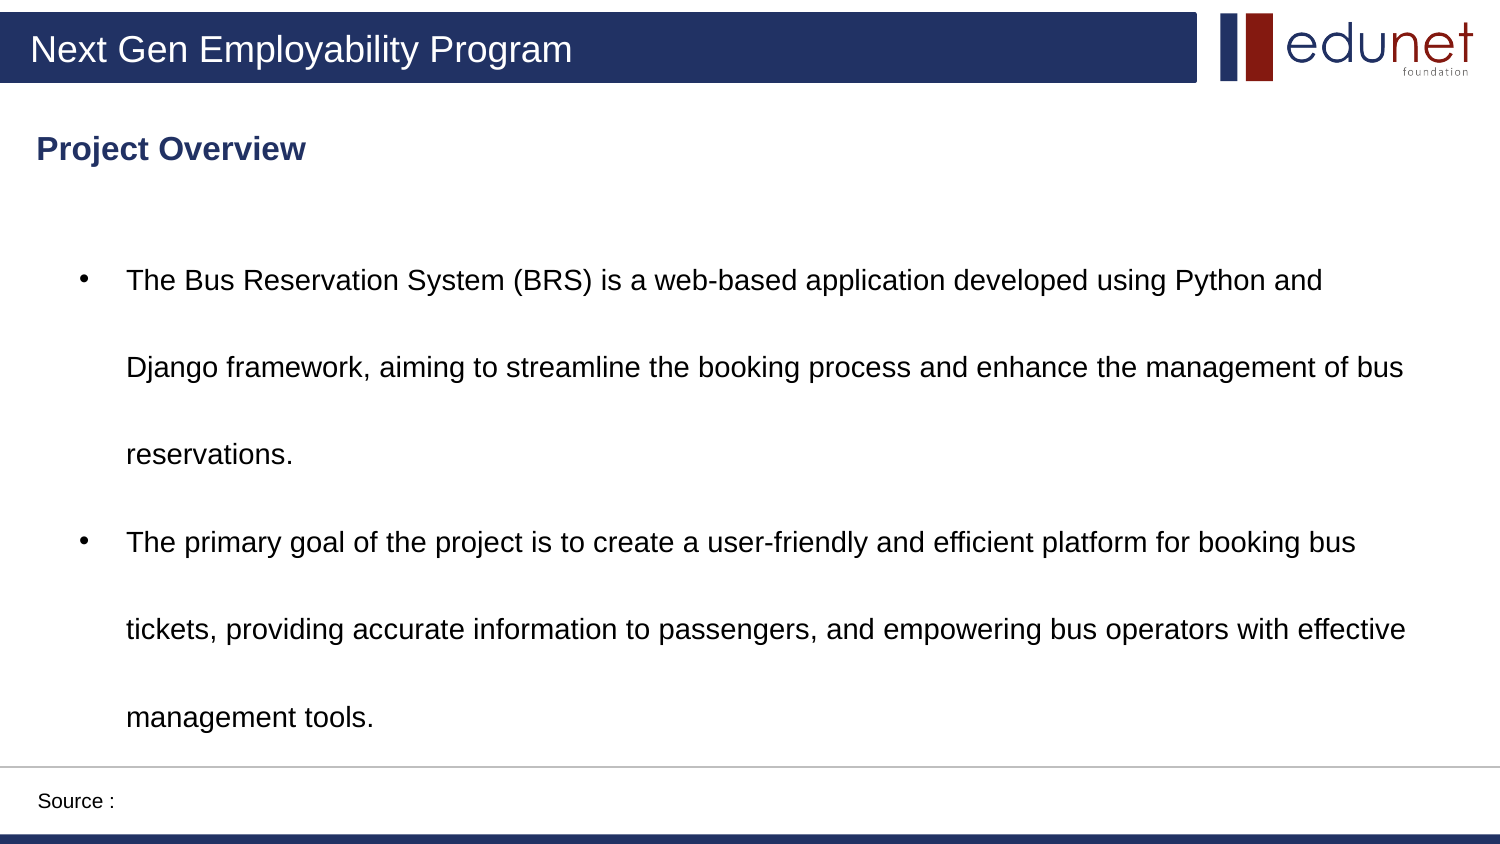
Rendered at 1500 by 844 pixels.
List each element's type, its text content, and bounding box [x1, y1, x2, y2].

title Project Overview [21, 111, 504, 165]
text_box The Bus Reservation System (BRS) is a web-based application developed using Python and Django framework, aiming to streamline the booking process and enhance the management of bus reservations. The primary goal of the project is to create a user-friendly and efficient platform for booking bus tickets, providing accurate information to passengers, and empowering bus operators with effective management tools. [64, 200, 1436, 741]
text_box Source : [22, 776, 139, 826]
picture [1279, 14, 1482, 83]
